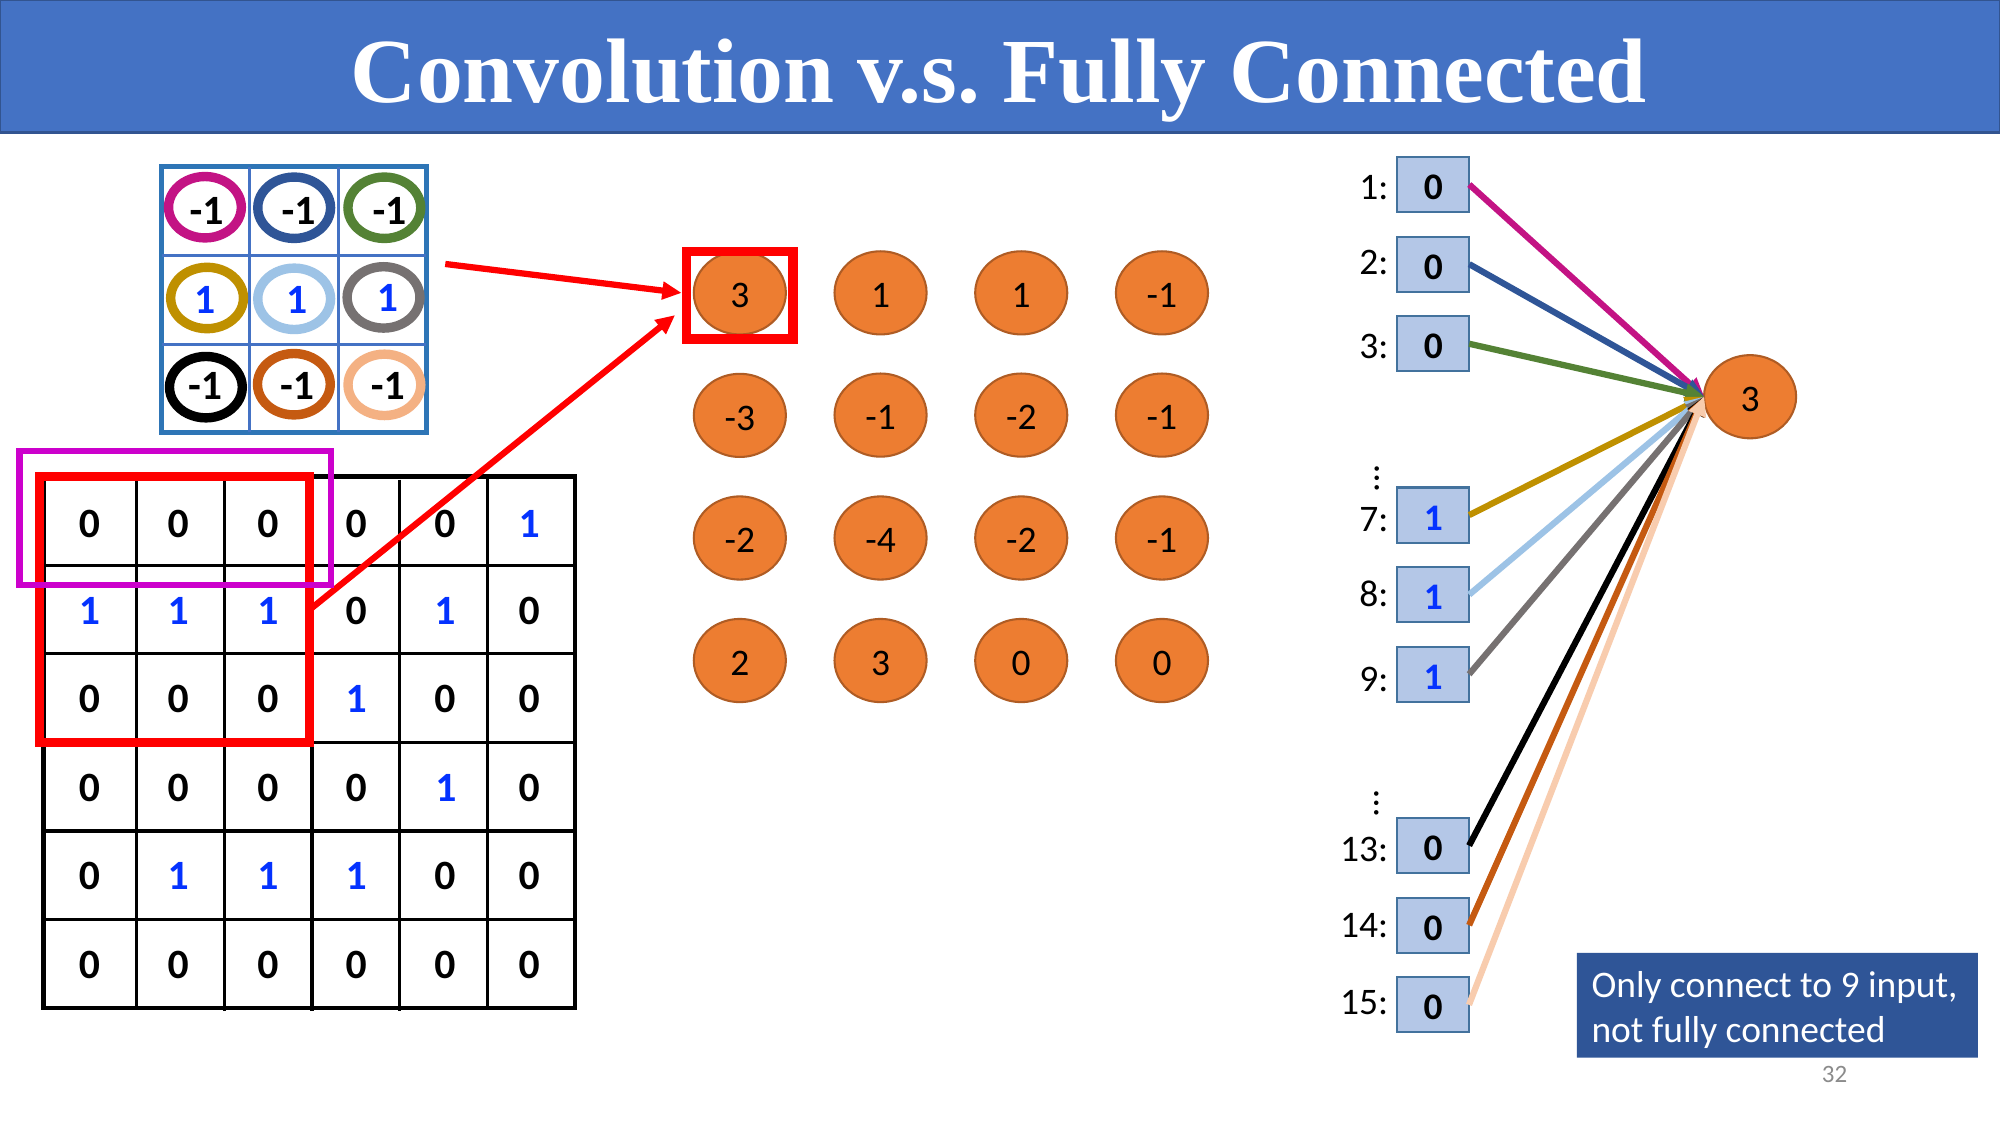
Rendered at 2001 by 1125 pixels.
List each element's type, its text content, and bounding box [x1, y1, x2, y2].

text_box 15: [1325, 969, 1404, 1030]
text_box 14: [1325, 892, 1404, 953]
text_box 1 [1404, 486, 1469, 544]
text_box -1 [833, 372, 928, 458]
text_box 0 [974, 617, 1069, 704]
text_box 2 [692, 617, 787, 704]
text_box Convolution v.s. Fully Connected [0, 0, 2000, 134]
text_box -1 [1114, 250, 1210, 336]
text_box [1469, 184, 1705, 264]
text_box 8: [1344, 561, 1404, 622]
text_box 3: [1344, 313, 1404, 374]
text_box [161, 166, 427, 433]
text_box 0 [1114, 617, 1210, 704]
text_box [1469, 396, 1705, 1005]
text_box -4 [833, 495, 928, 581]
text_box … [1344, 451, 1420, 493]
text_box -1 [1114, 372, 1210, 458]
text_box -3 [692, 372, 787, 459]
text_box 0 [1396, 236, 1469, 293]
text_box -2 [974, 495, 1069, 581]
text_box -1 [1114, 495, 1210, 581]
text_box -2 [692, 495, 787, 581]
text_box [1469, 343, 1705, 396]
text_box 7: [1344, 493, 1404, 546]
text_box 2: [1344, 229, 1404, 290]
text_box 1 [1404, 646, 1469, 703]
text_box -2 [974, 372, 1069, 458]
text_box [309, 315, 675, 610]
text_box 0 [1396, 897, 1469, 954]
text_box 0 [1404, 817, 1469, 874]
text_box 1 [1396, 566, 1469, 623]
text_box Only connect to 9 input, not fully connected [1576, 952, 1978, 1058]
text_box 13: [1325, 816, 1404, 877]
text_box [1469, 264, 1705, 343]
text_box 3 [833, 617, 928, 704]
text_box 9: [1344, 646, 1404, 707]
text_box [43, 476, 576, 1012]
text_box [445, 263, 682, 293]
text_box 0 [1396, 976, 1470, 1033]
text_box 1 [833, 250, 928, 336]
slide_number 32 [1412, 1042, 1863, 1103]
text_box 0 [1404, 156, 1470, 213]
text_box 3 [1705, 354, 1798, 440]
text_box 1: [1344, 154, 1404, 214]
text_box [686, 250, 794, 340]
text_box 1 [974, 250, 1069, 336]
text_box 0 [1404, 315, 1469, 372]
text_box … [1343, 776, 1420, 818]
text_box [18, 450, 309, 586]
text_box [38, 586, 43, 743]
